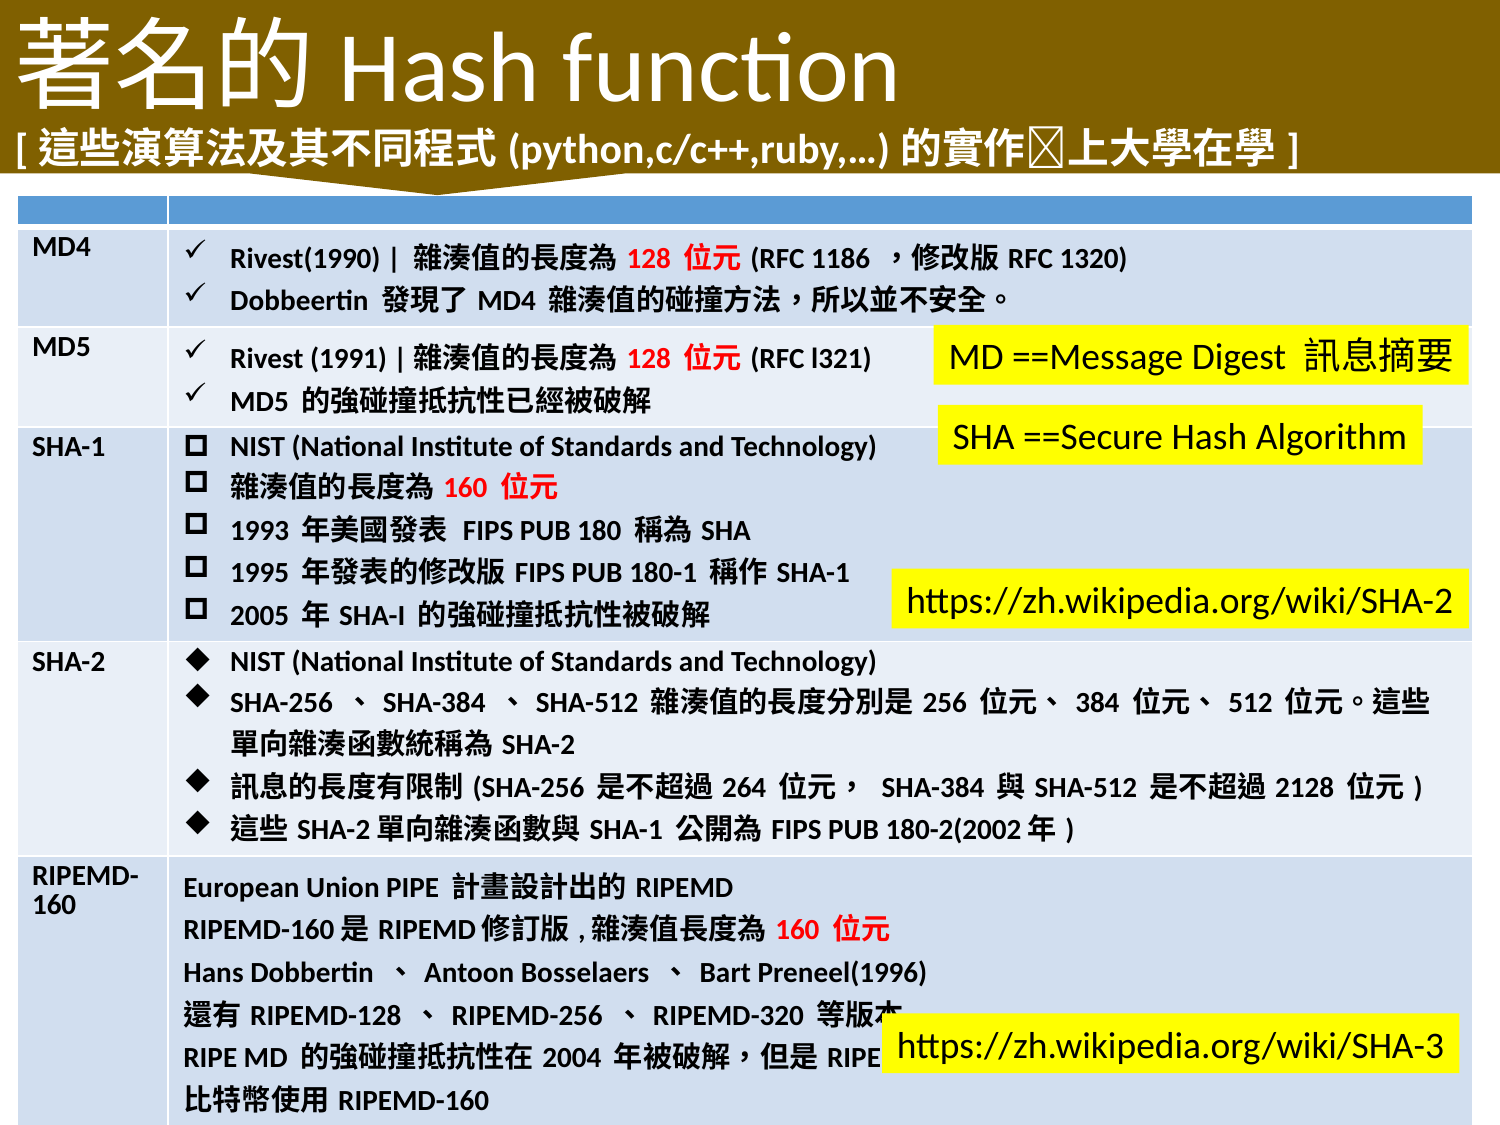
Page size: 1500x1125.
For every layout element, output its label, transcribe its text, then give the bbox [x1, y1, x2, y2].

table_cell Rivest (1991) |雜湊值的長度為128 位元(RFC l321) MD5 的強碰撞抵抗性已經被破解 [169, 328, 1472, 426]
table_cell RIPEMD-160 [18, 857, 167, 1125]
table_cell Rivest(1990) | 雜湊值的長度為128 位元(RFC 1186 ，修改版RFC 1320) Dobbeertin 發現了MD4 雜湊值的碰撞方法，所以並不安全。 [169, 230, 1472, 326]
table_cell European Union PIPE 計畫設計出的RIPEMD RIPEMD-160是RIPEMD修訂版,雜湊值長度為160 位元 Hans Dobbertin 、Antoon Bosselaers 、Bart Preneel(1996) 還有RIPEMD-128 、RIPEMD-256 、RIPEMD-320 等版本 RIPE MD 的強碰撞抵抗性在2004 年被破解，但是RIPEMD-160 還未被破解 比特幣使用RIPEMD-160 [169, 857, 1472, 1125]
table_cell SHA-2 [18, 642, 167, 855]
text_box https://zh.wikipedia.org/wiki/SHA-3 [882, 1013, 1460, 1074]
text_box SHA ==Secure Hash Algorithm [937, 404, 1423, 465]
text_box https://zh.wikipedia.org/wiki/SHA-2 [891, 568, 1469, 629]
table_cell SHA-1 [18, 428, 167, 641]
table_cell NIST (National Institute of Standards and Technology) SHA-256 、SHA-384 、SHA-512 雜湊值的長度分別是256 位元、384 位元、512 位元。這些單向雜湊函數統稱為SHA-2 訊息的長度有限制(SHA-256 是不超過264 位元， SHA-384 與SHA-512 是不超過2128 位元) 這些SHA-2單向雜湊函數與SHA-1 公開為FIPS PUB 180-2(2002年) [169, 642, 1472, 855]
text_box MD ==Message Digest 訊息摘要 [933, 324, 1469, 385]
text_box 著名的Hash function [這些演算法及其不同程式(python,c/c++,ruby,…)的實作上大學在學] [0, 0, 1500, 197]
table_header [18, 196, 167, 224]
table_cell MD5 [18, 328, 167, 426]
table_cell NIST (National Institute of Standards and Technology) 雜湊值的長度為160 位元 1993 年美國發表 FIPS PUB 180 稱為SHA 1995 年發表的修改版FIPS PUB 180-1 稱作SHA-1 2005 年SHA-I 的強碰撞抵抗性被破解 [169, 428, 1472, 641]
table_header [169, 196, 1472, 224]
table_cell MD4 [18, 230, 167, 326]
